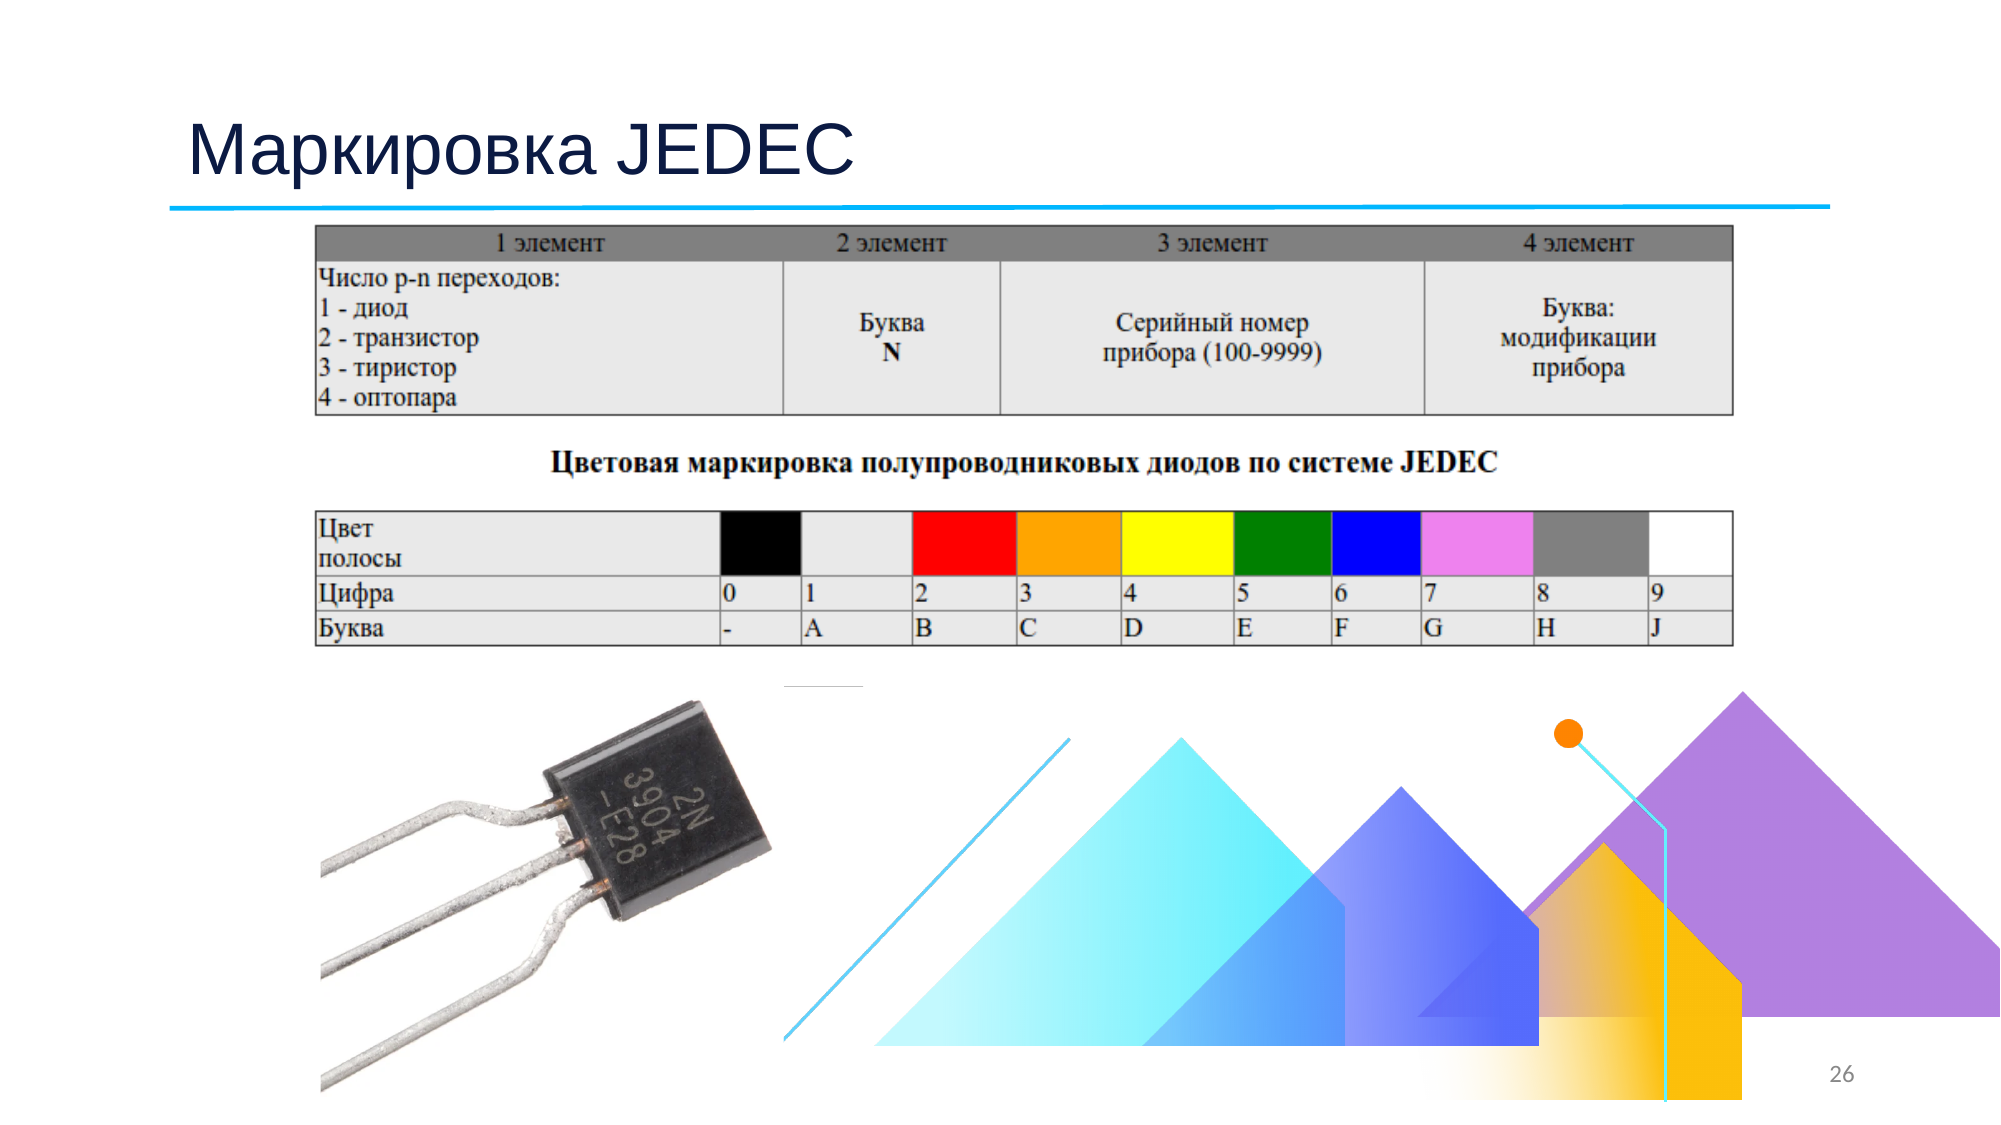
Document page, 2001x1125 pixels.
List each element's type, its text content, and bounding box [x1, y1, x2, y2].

picture [320, 685, 2000, 1103]
slide_number 26 [1819, 1051, 1863, 1094]
picture [312, 222, 1739, 675]
text_box Маркировка JEDEC [180, 95, 1824, 207]
